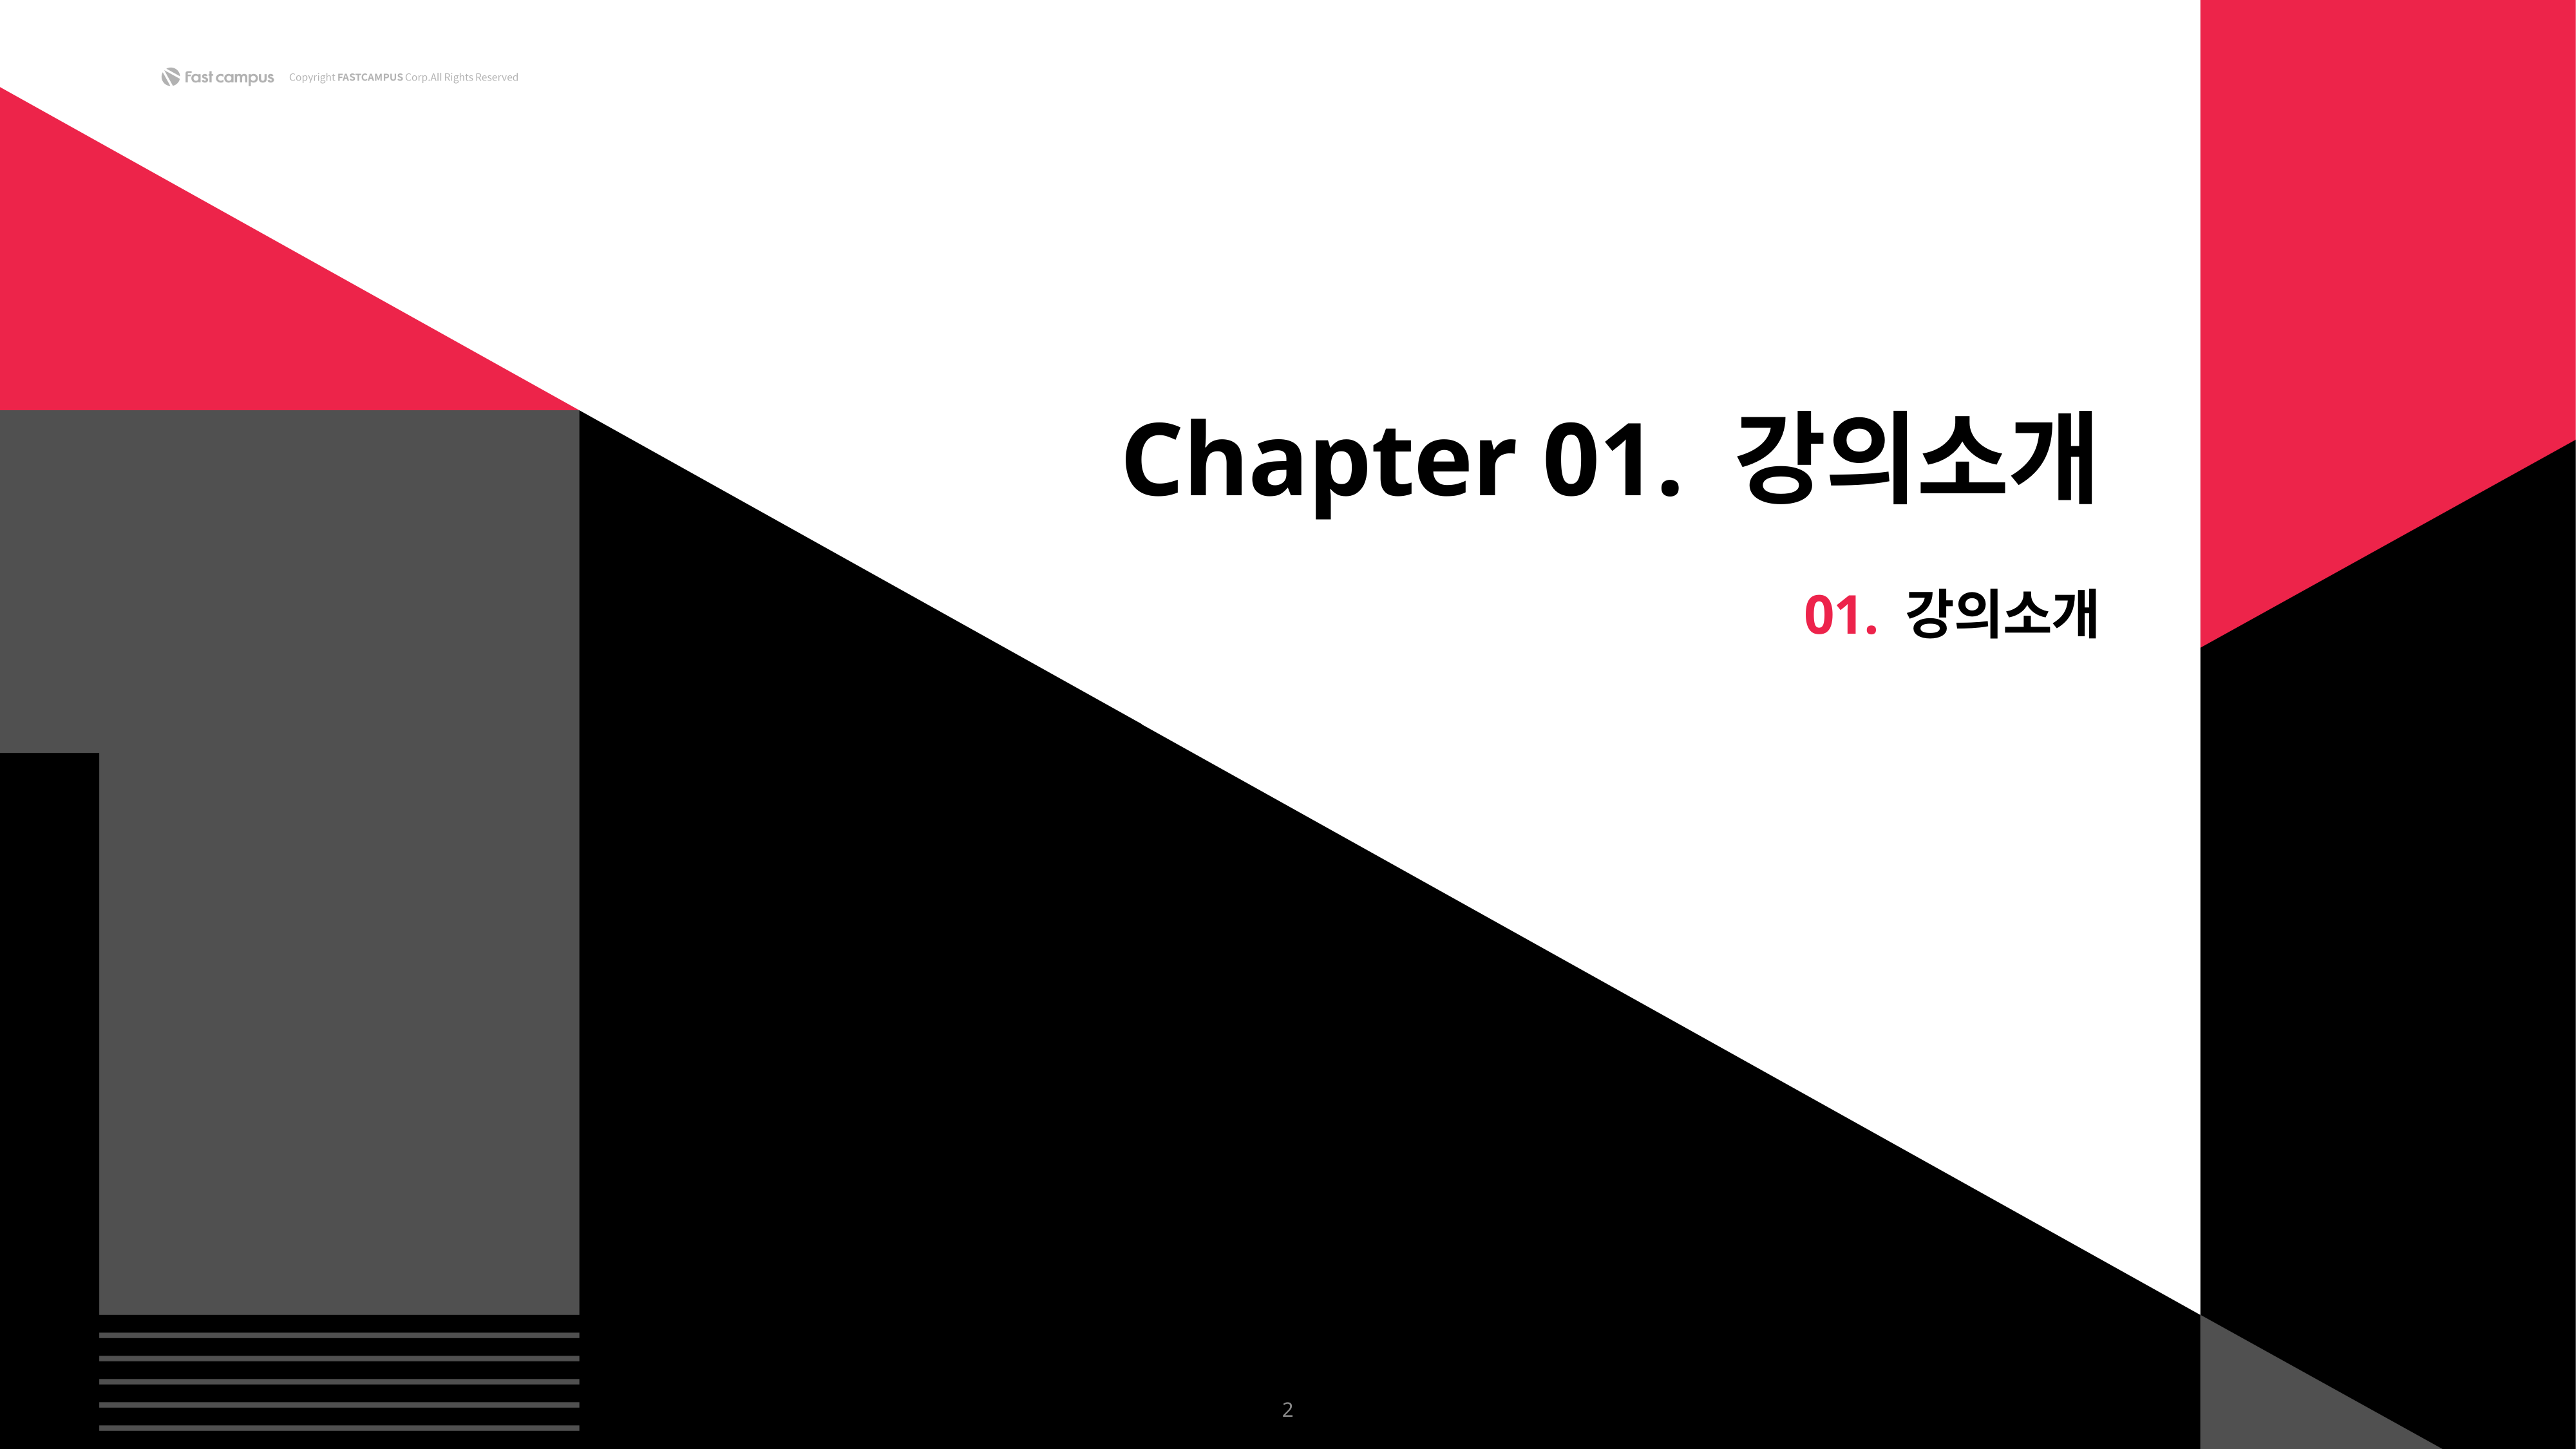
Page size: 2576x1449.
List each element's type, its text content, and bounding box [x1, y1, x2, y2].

slide_number 2 [998, 1372, 1578, 1449]
picture [0, 0, 2576, 1449]
text_box Chapter 01. 강의소개 01. 강의소개 [254, 390, 2107, 650]
